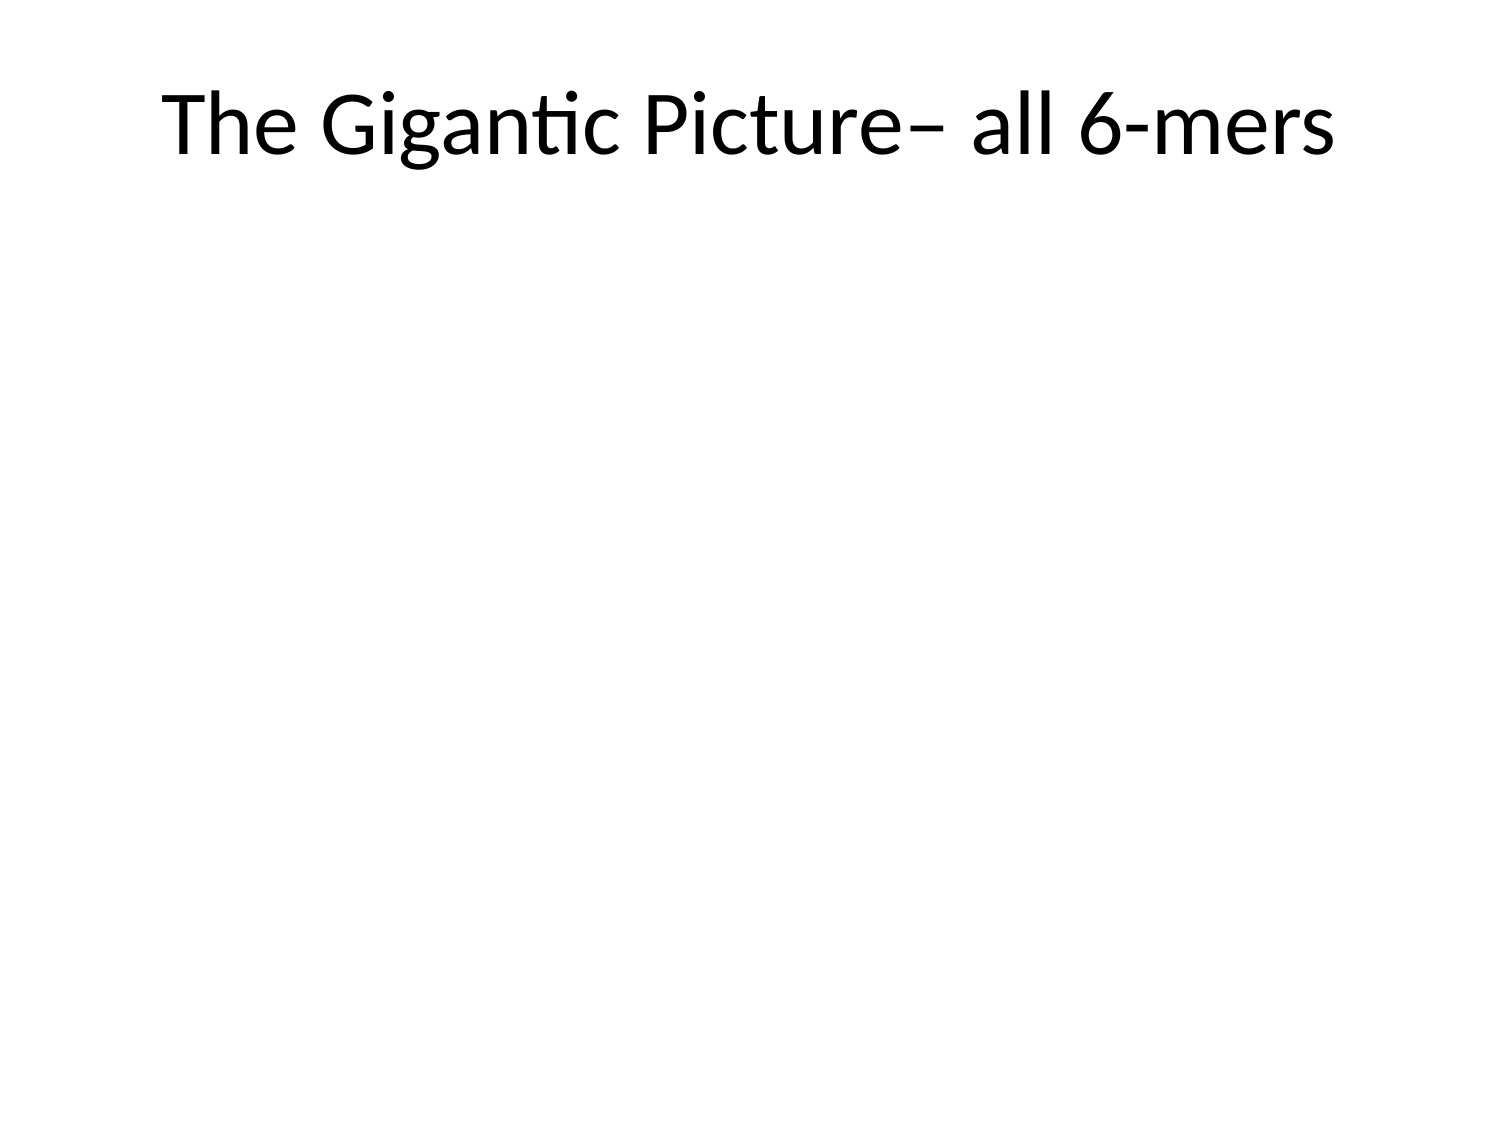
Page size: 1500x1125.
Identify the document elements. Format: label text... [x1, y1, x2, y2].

text_box The Gigantic Picture– all 6-mers [0, 23, 1500, 212]
